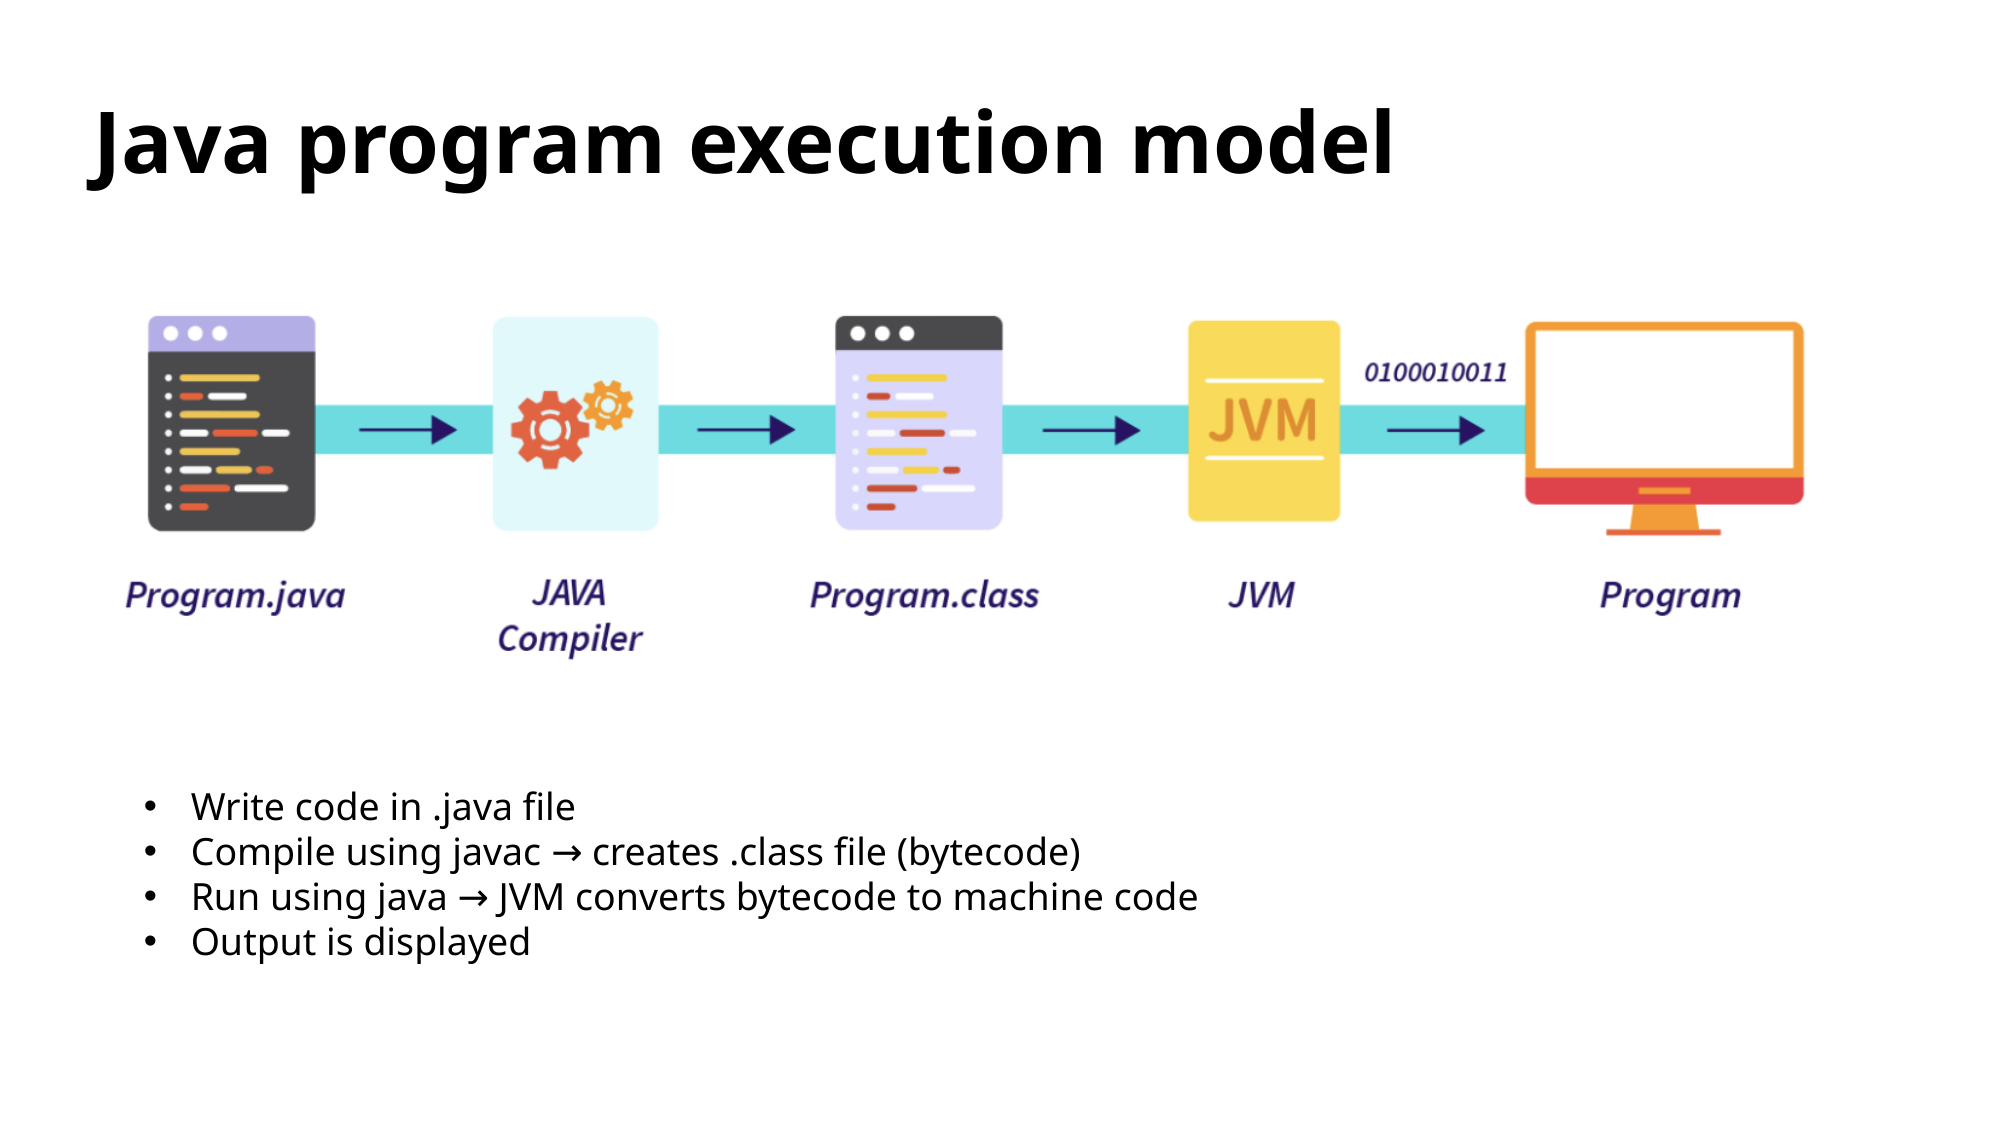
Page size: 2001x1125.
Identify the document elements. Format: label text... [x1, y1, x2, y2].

text_box Write code in .java file Compile using javac → creates .class file (bytecode) Run using java → JVM converts bytecode to machine code Output is displayed [129, 775, 1435, 971]
list Java program execution model [78, 71, 1435, 199]
picture [32, 240, 1861, 710]
